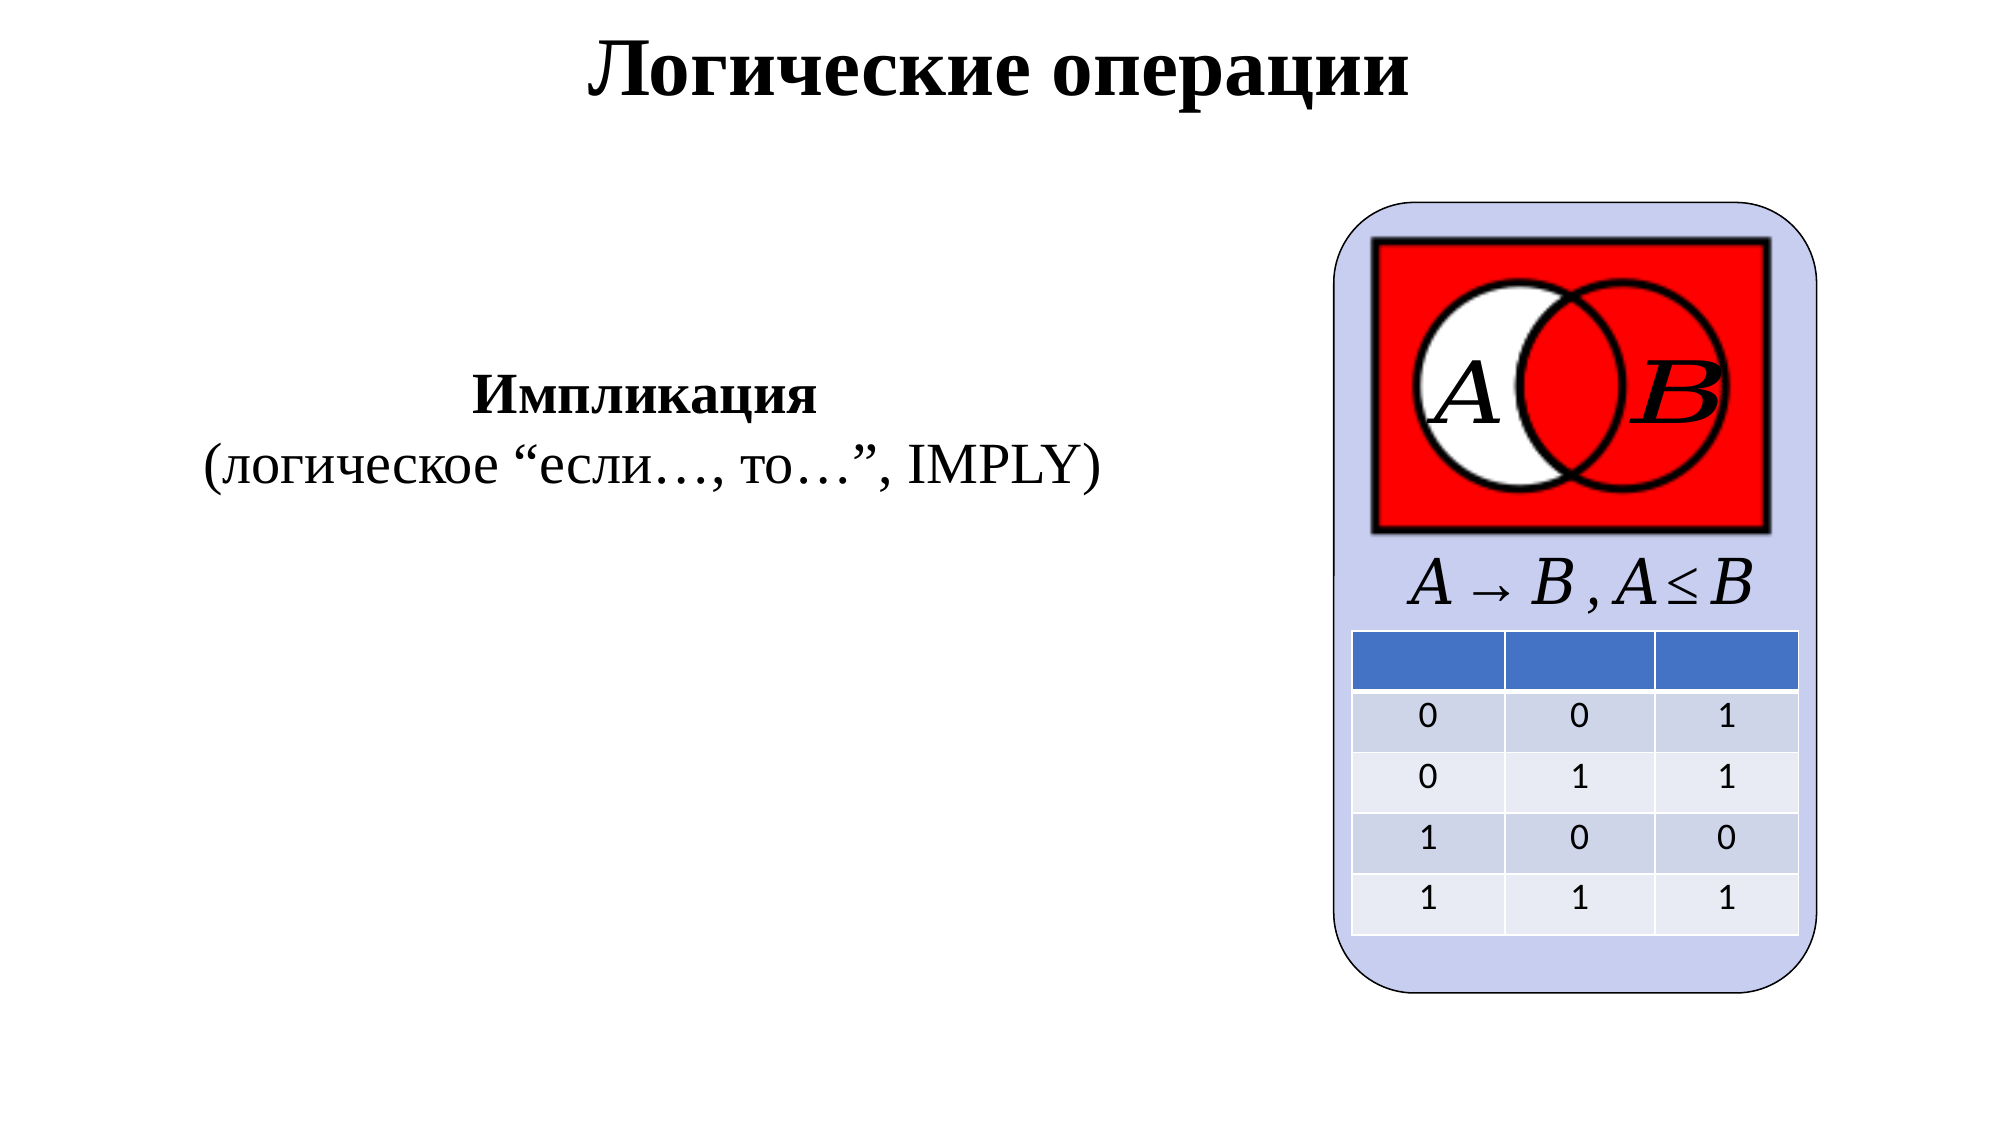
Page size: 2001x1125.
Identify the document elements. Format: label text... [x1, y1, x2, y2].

picture [1366, 232, 1778, 543]
title Логические операции [137, 9, 1863, 228]
text_box [1333, 228, 1818, 994]
text_box Импликация (логическое “если…, то…”, IMPLY) [183, 347, 1122, 503]
